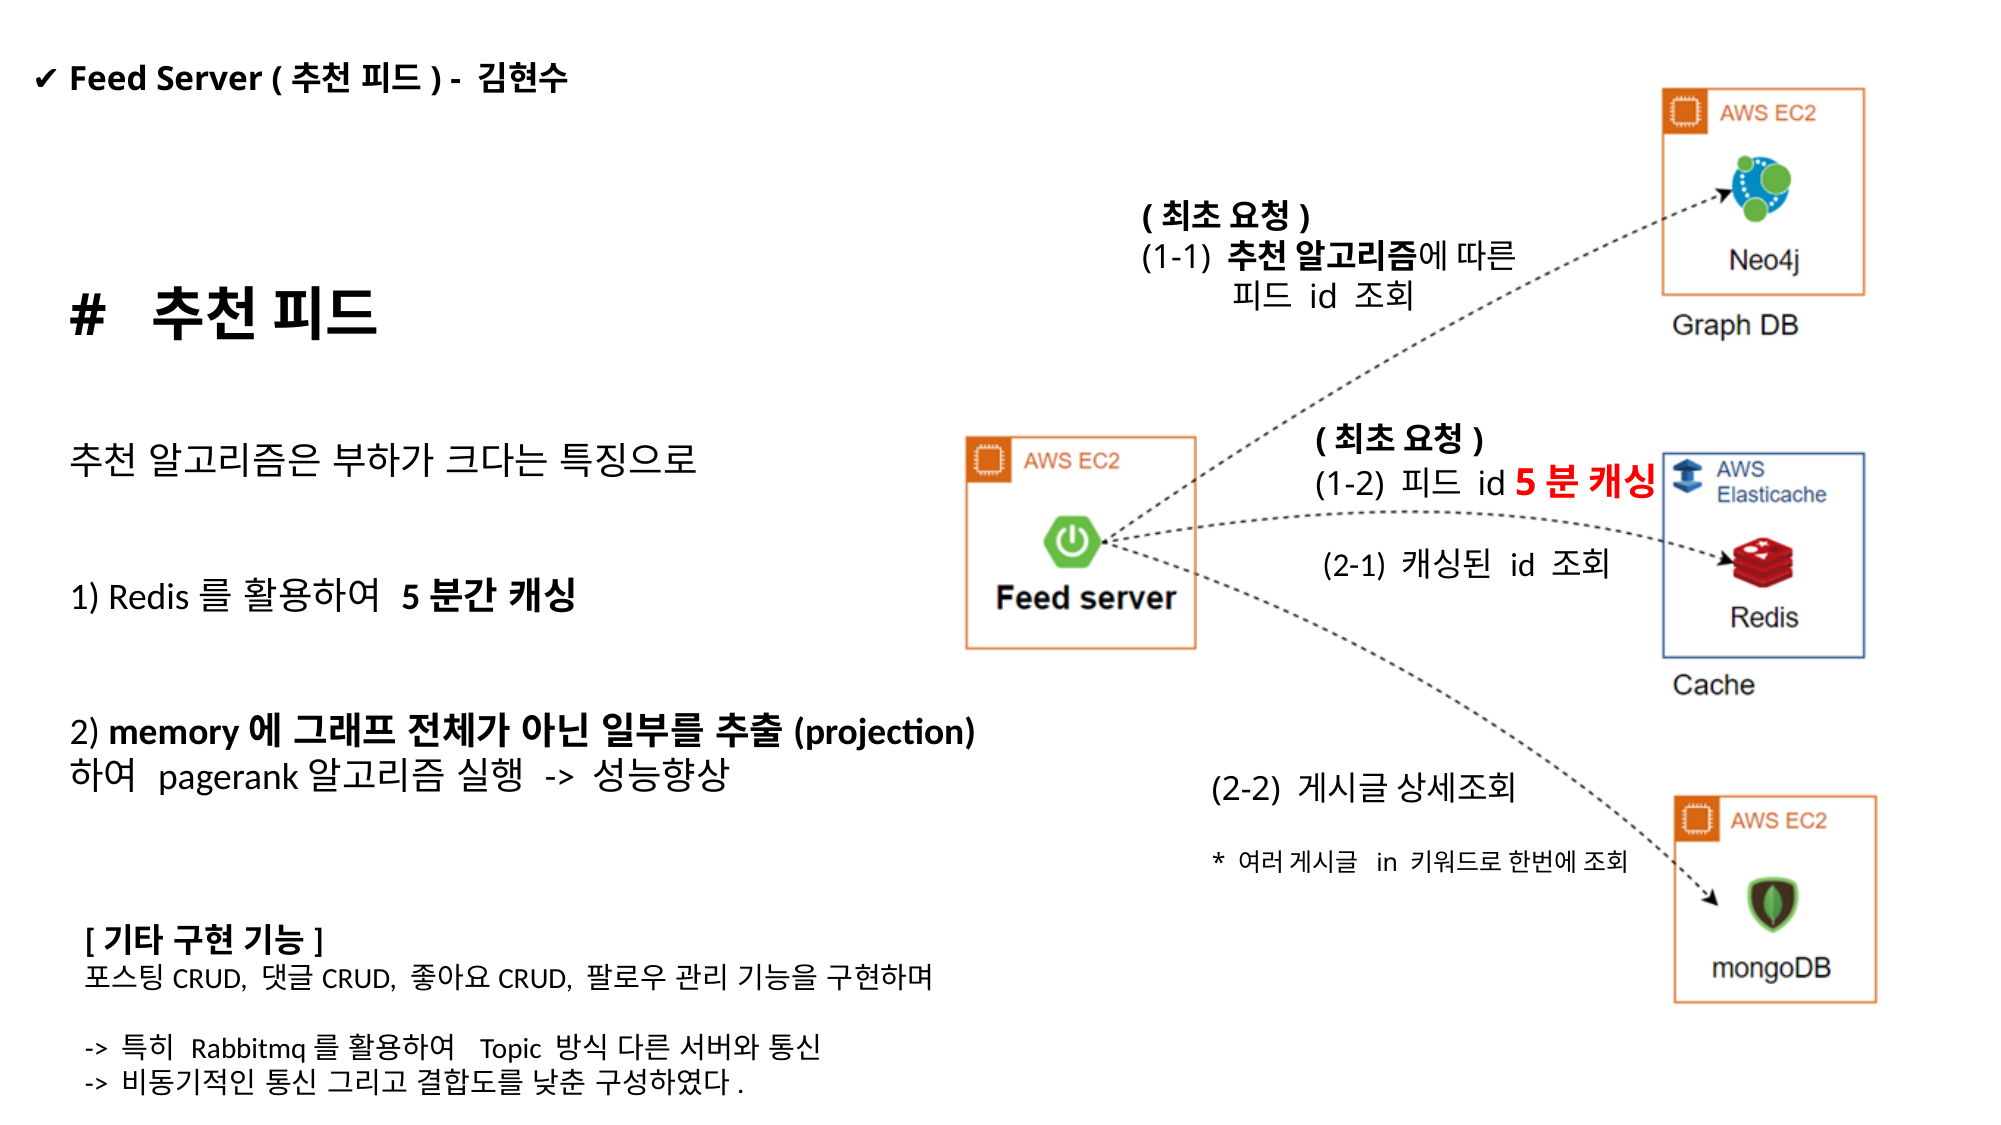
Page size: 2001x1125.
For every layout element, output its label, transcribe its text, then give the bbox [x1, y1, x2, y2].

text_box # 추천 피드 추천 알고리즘은 부하가 크다는 특징으로 1) Redis를 활용하여 5분간 캐싱 2) memory에 그래프 전체가 아닌 일부를 추출(projection) 하여 pagerank알고리즘 실행 -> 성능향상 [54, 270, 919, 895]
text_box ✔️ Feed Server (추천 피드) - 김현수 [17, 29, 654, 112]
picture [924, 44, 1906, 1021]
text_box [기타 구현 기능] 포스팅CRUD, 댓글CRUD, 좋아요CRUD, 팔로우 관리 기능을 구현하며 -> 특히 Rabbitmq를 활용하여 Topic 방식 다른 서버와 통신 -> 비동기적인 통신 그리고 결합도를 낮춘 구성하였다. [69, 911, 1537, 1107]
